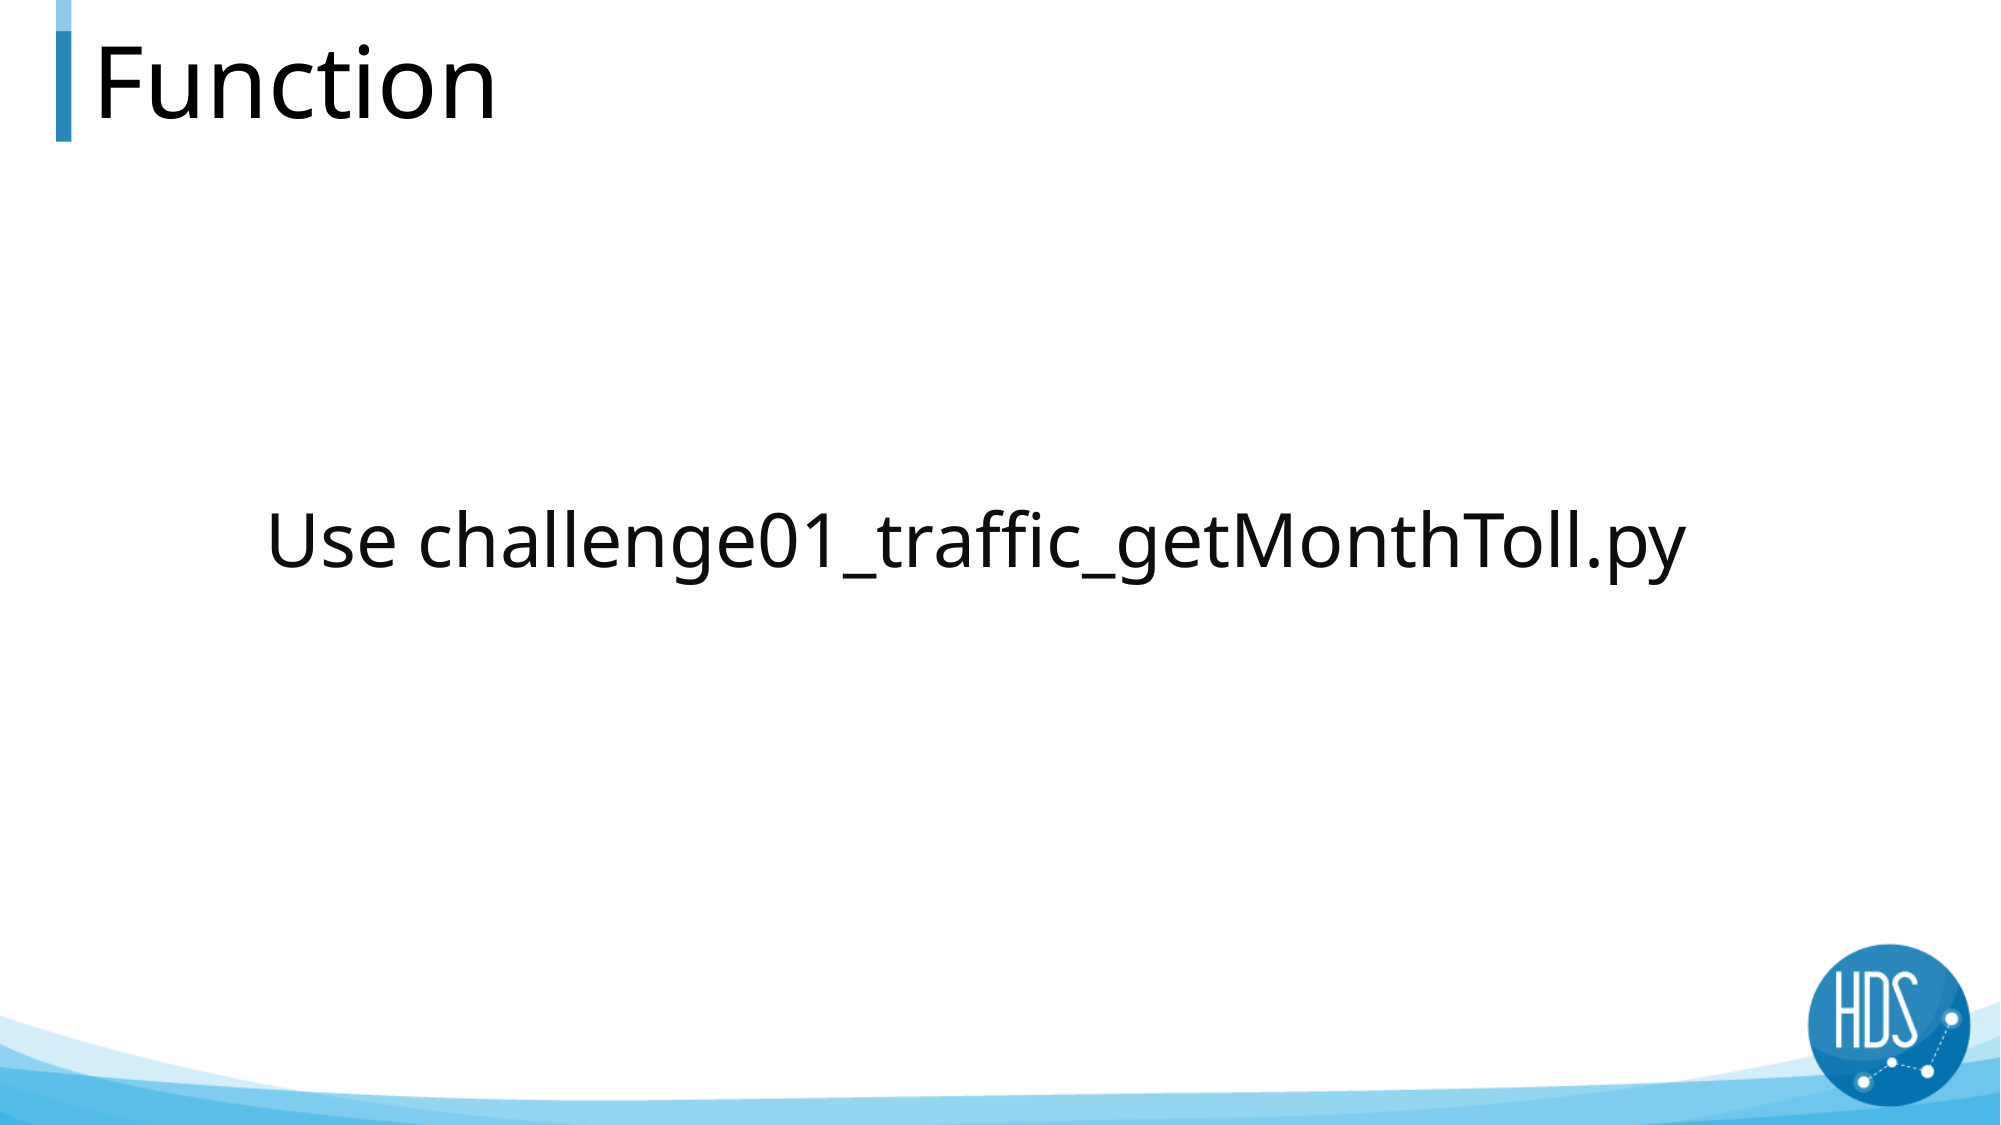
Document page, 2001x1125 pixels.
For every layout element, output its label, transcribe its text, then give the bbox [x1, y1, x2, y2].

picture [0, 0, 2001, 1125]
text_box [55, 0, 72, 32]
title Function [77, 31, 1977, 142]
text_box Use challenge01_traffic_getMonthToll.py [109, 485, 1844, 591]
text_box [55, 32, 72, 143]
